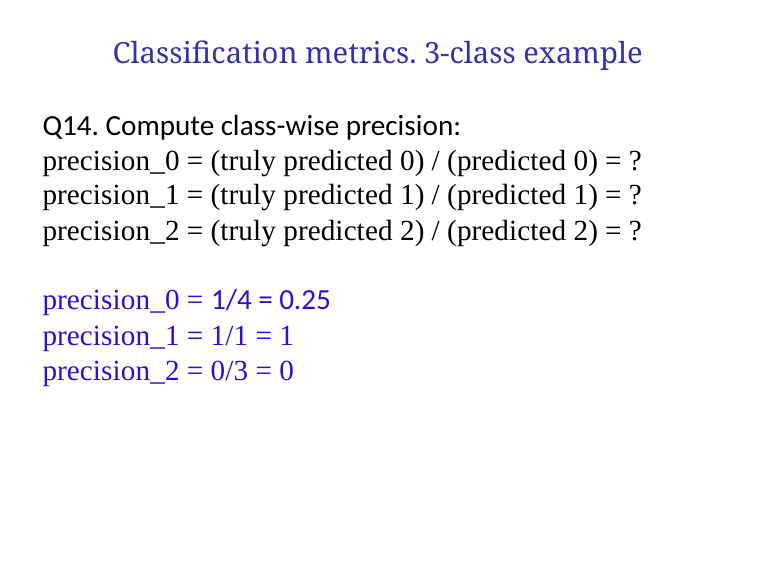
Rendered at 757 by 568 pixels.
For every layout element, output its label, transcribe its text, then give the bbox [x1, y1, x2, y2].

title Classification metrics. 3-class example [0, 34, 757, 70]
text_box Q14. Compute class-wise precision: precision_0 = (truly predicted 0) / (predicted 0) = ? precision_1 = (truly predicted 1) / (predicted 1) = ? precision_2 = (truly predicted 2) / (predicted 2) = ? precision_0 = 1/4 = 0.25 precision_1 = 1/1 = 1 precision_2 = 0/3 = 0 [27, 98, 734, 394]
